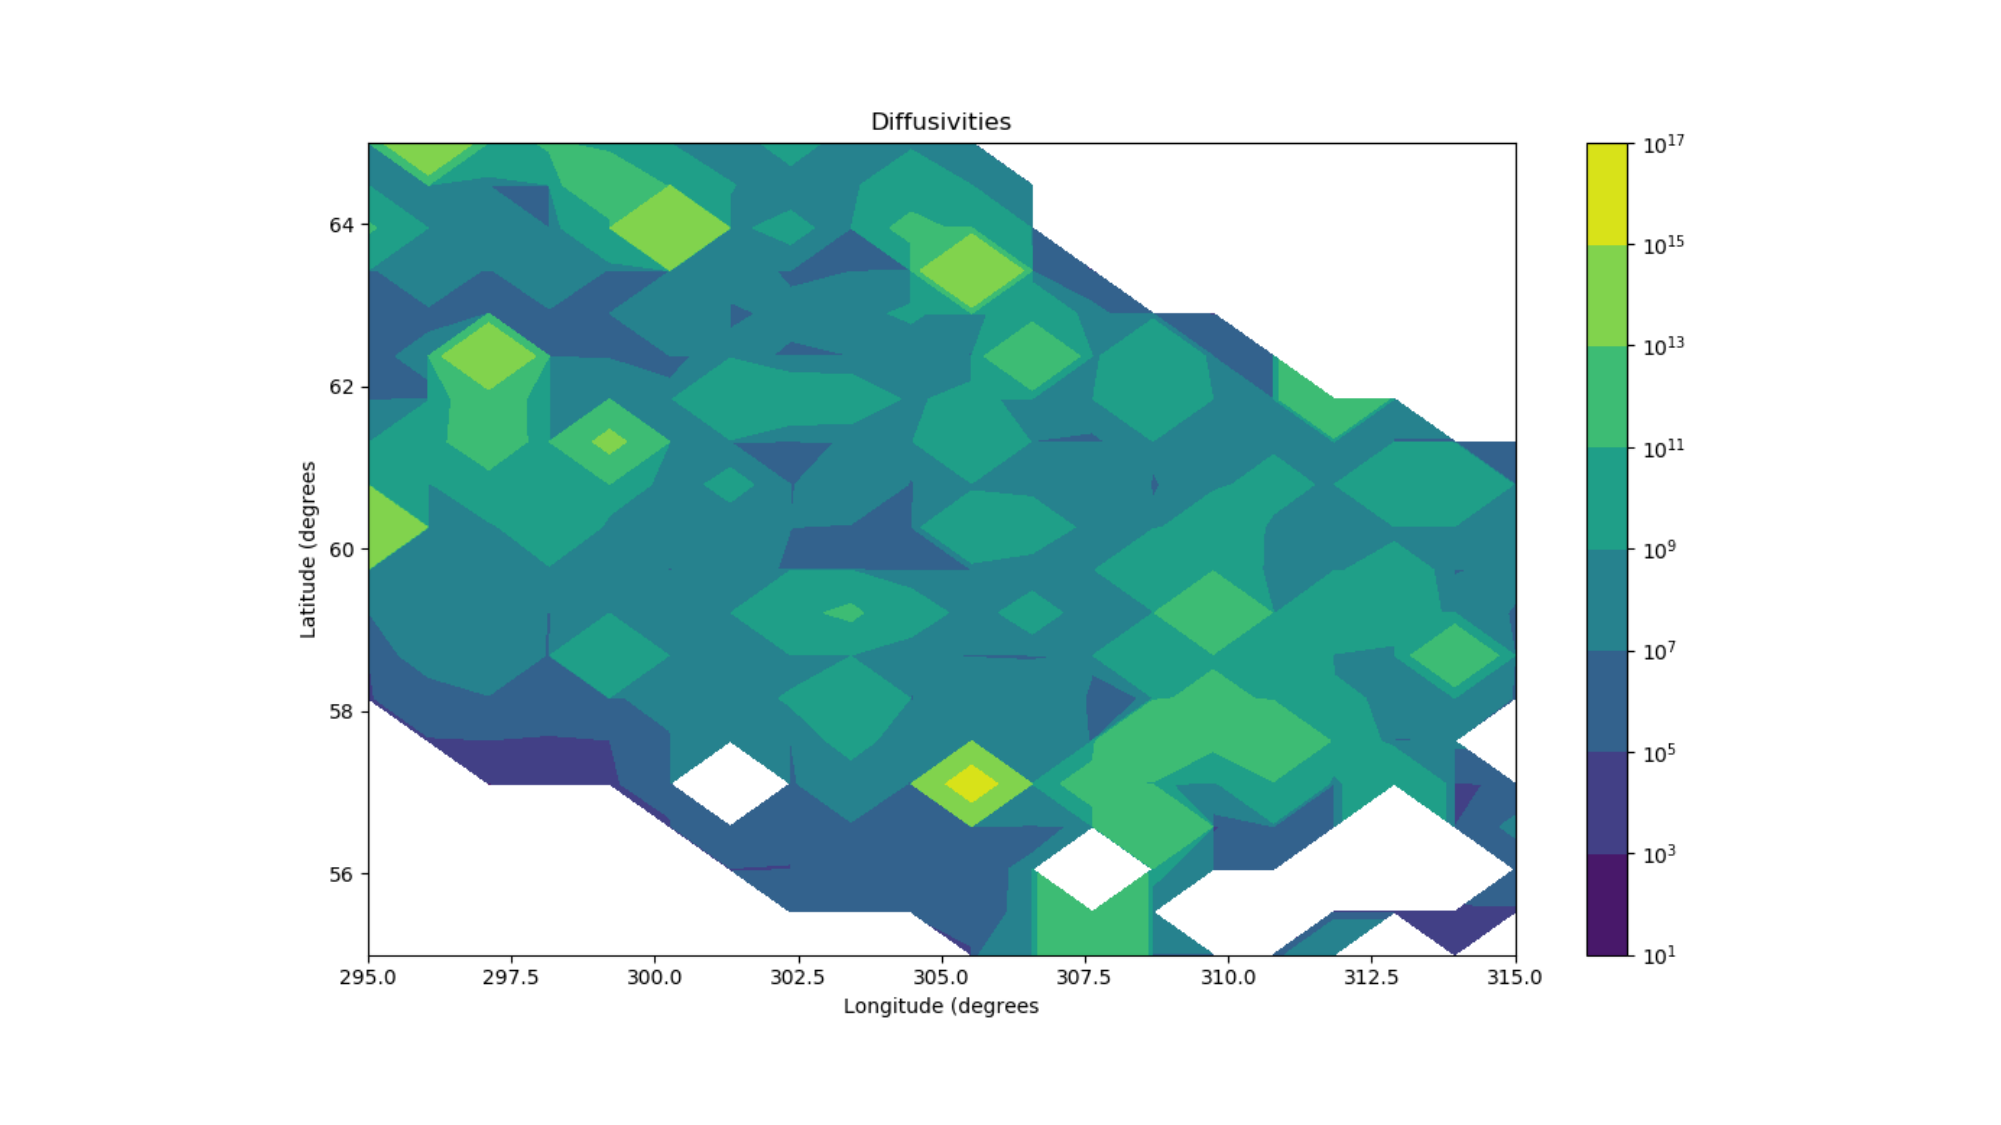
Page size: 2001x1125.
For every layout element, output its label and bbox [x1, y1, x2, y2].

picture [137, 24, 1987, 1066]
